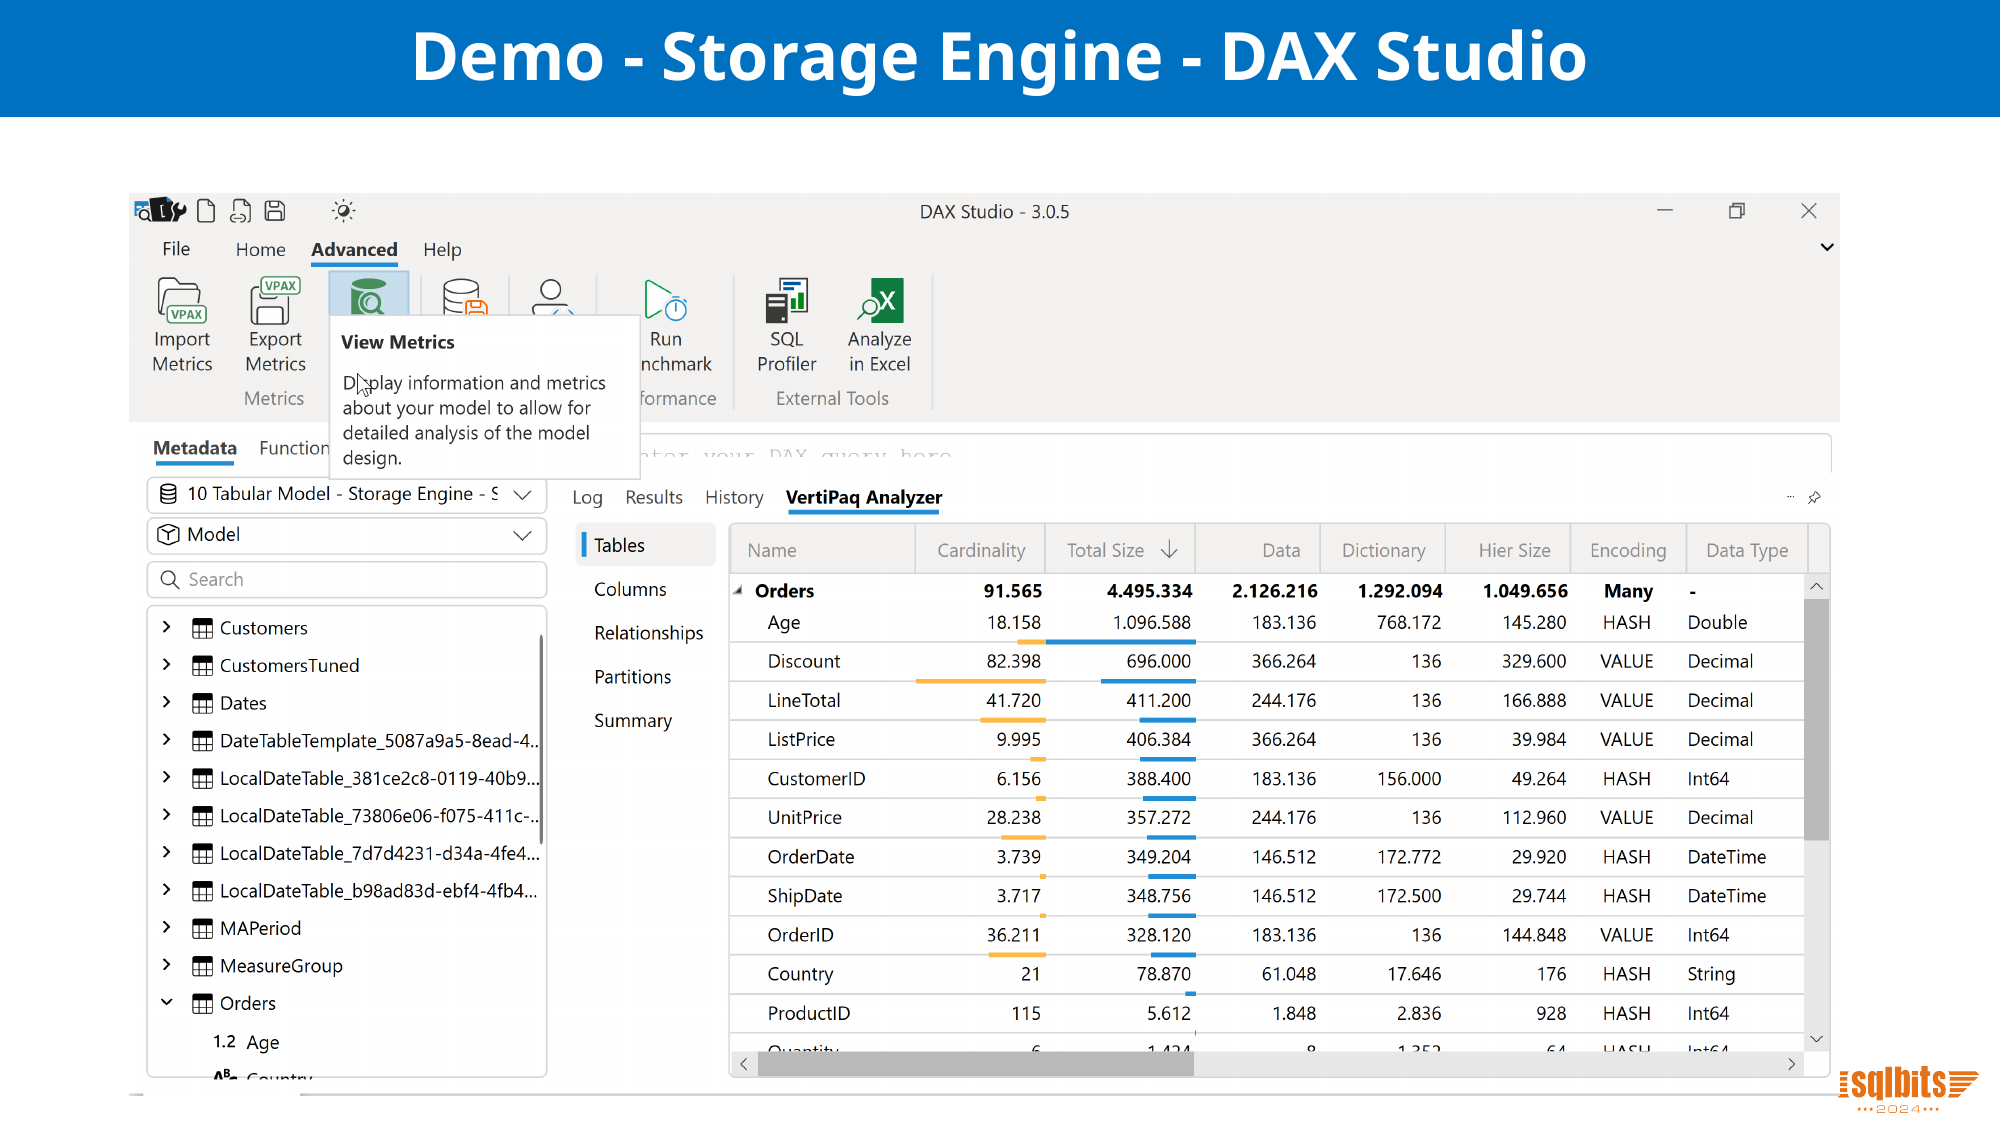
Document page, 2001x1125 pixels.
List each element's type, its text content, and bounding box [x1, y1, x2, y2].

title Demo - Storage Engine - DAX Studio [0, 0, 2000, 117]
picture [129, 193, 1980, 1113]
